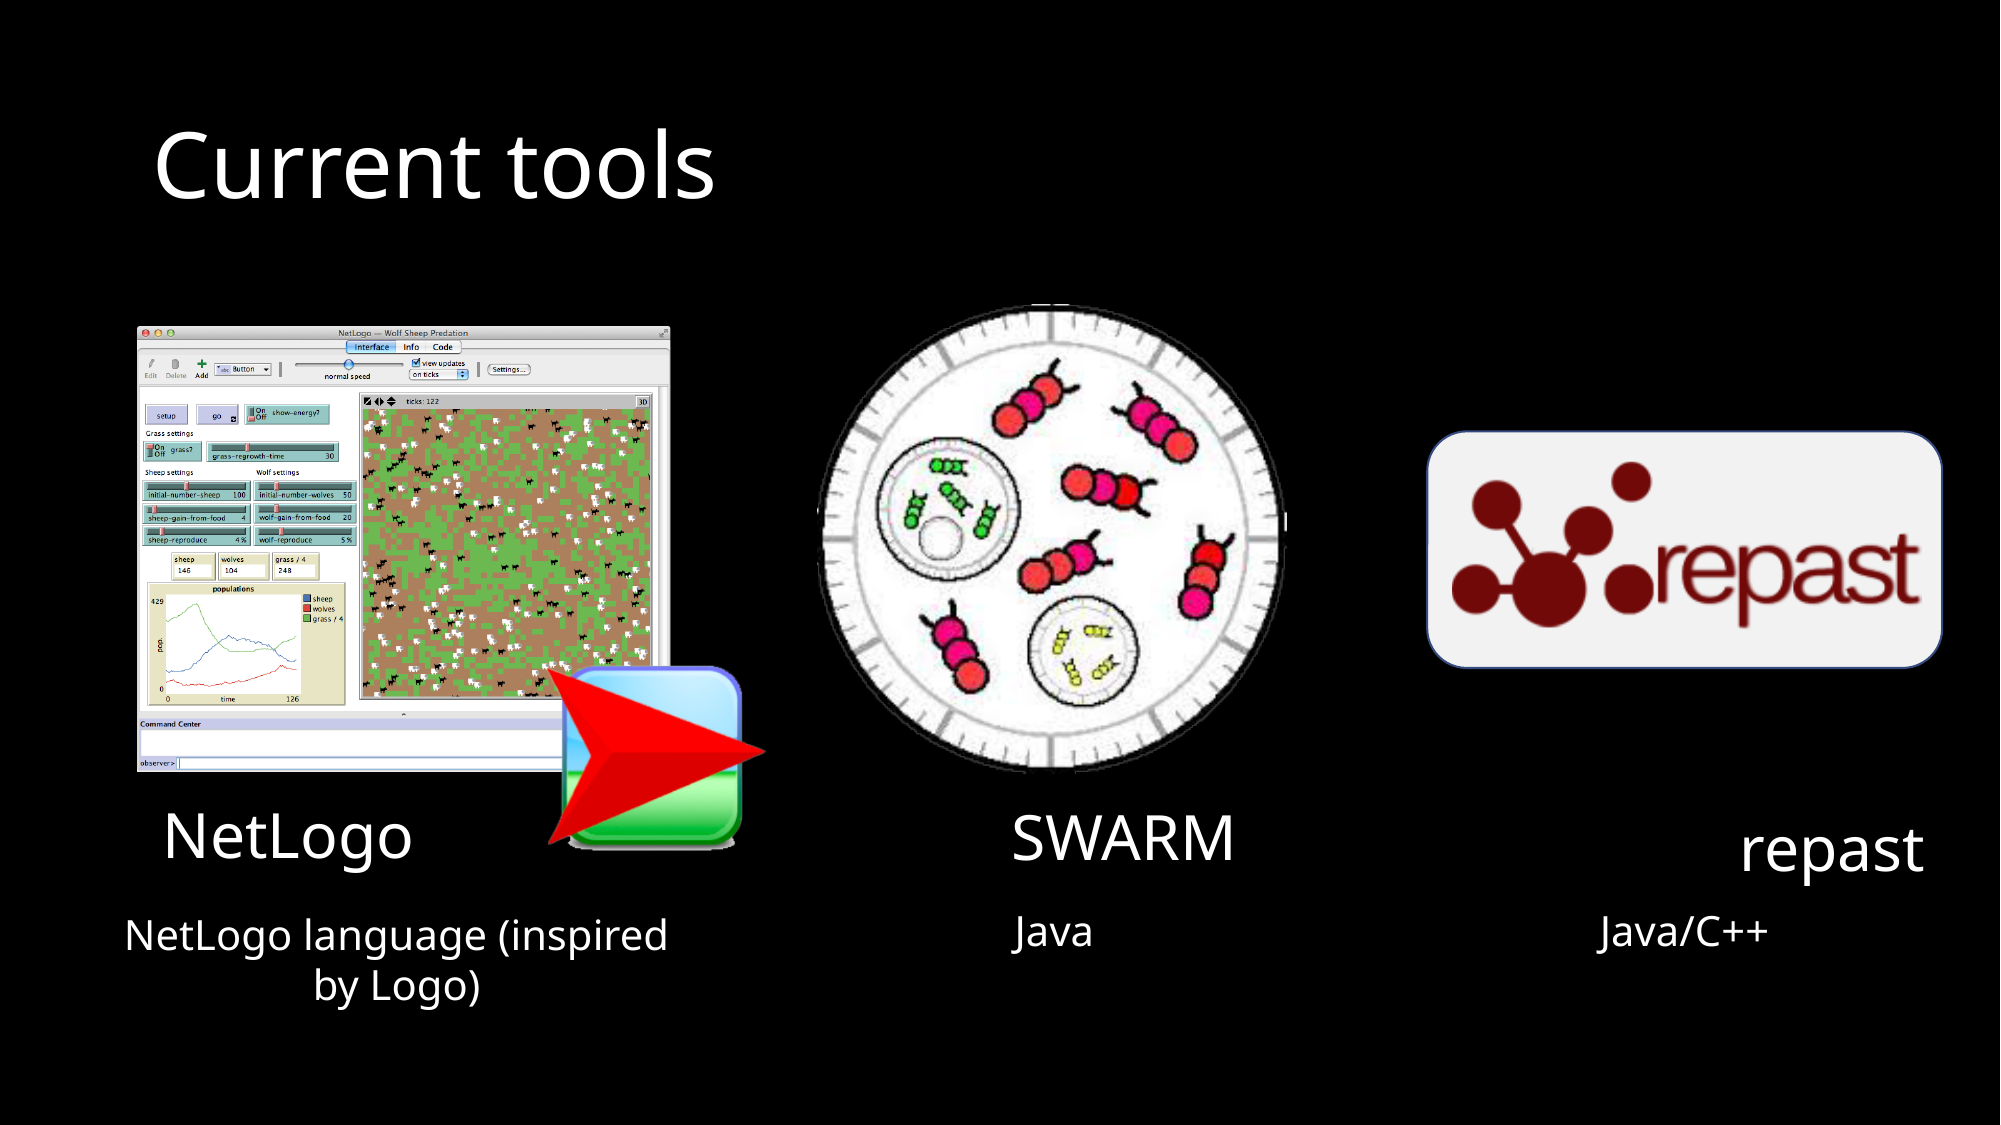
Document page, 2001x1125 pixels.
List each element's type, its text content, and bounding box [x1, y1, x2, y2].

text_box Java/C++ [1382, 896, 1987, 962]
picture [817, 304, 1287, 774]
text_box SWARM [996, 791, 1311, 881]
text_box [1427, 431, 1943, 668]
picture [101, 304, 813, 944]
text_box NetLogo language (inspired by Logo) [94, 901, 699, 1017]
title Current tools [137, 59, 1863, 278]
text_box repast [1626, 801, 1941, 891]
text_box NetLogo [147, 821, 462, 879]
text_box Java [752, 896, 1357, 962]
